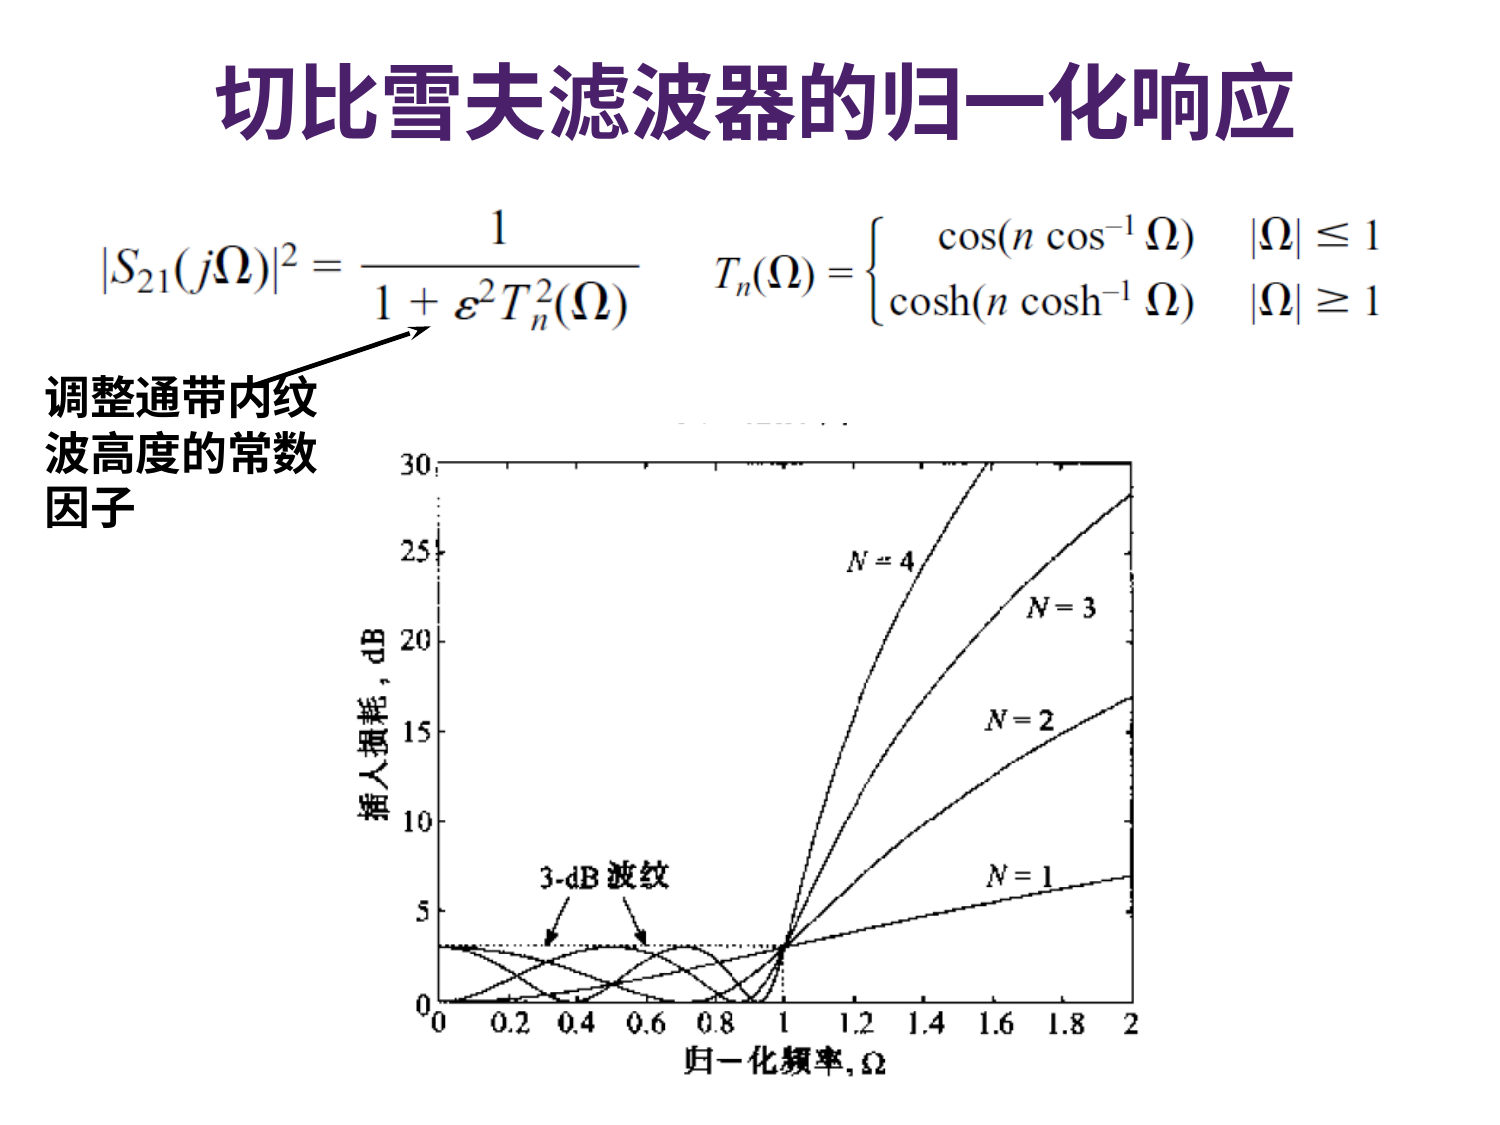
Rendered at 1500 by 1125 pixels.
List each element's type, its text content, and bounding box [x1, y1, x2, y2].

picture [52, 172, 671, 362]
title 切比雪夫滤波器的归一化响应 [80, 2, 1431, 175]
picture [678, 172, 1428, 344]
picture [321, 422, 1190, 1103]
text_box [29, 325, 432, 544]
